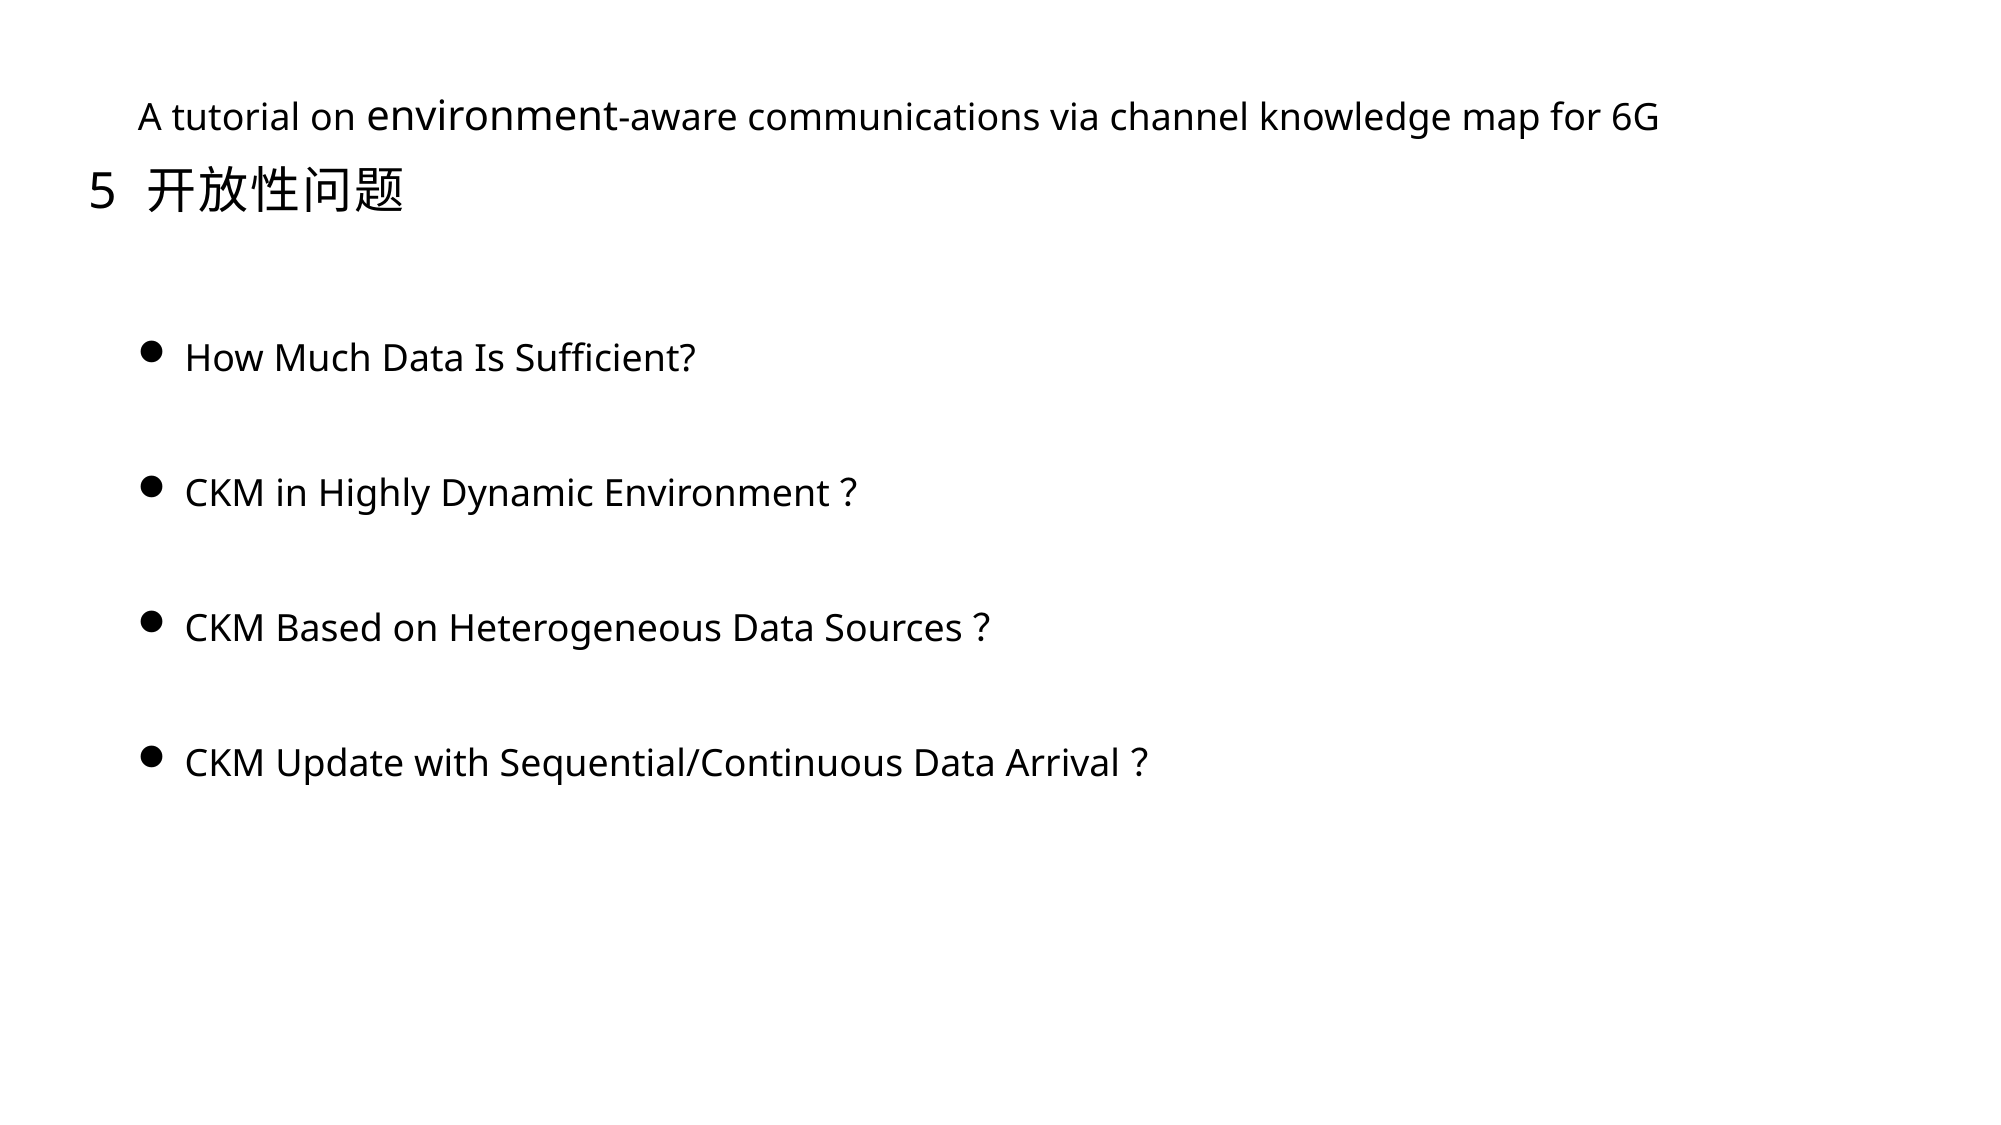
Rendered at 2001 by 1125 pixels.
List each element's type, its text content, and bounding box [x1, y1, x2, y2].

text_box 5 开放性问题 [73, 133, 1727, 226]
title A tutorial on environment-aware communications via channel knowledge map for 6G [123, 51, 1727, 133]
text_box How Much Data Is Sufficient? CKM in Highly Dynamic Environment？ CKM Based on Heterogeneous Data Sources？ CKM Update with Sequential/Continuous Data Arrival？ [122, 237, 1648, 837]
